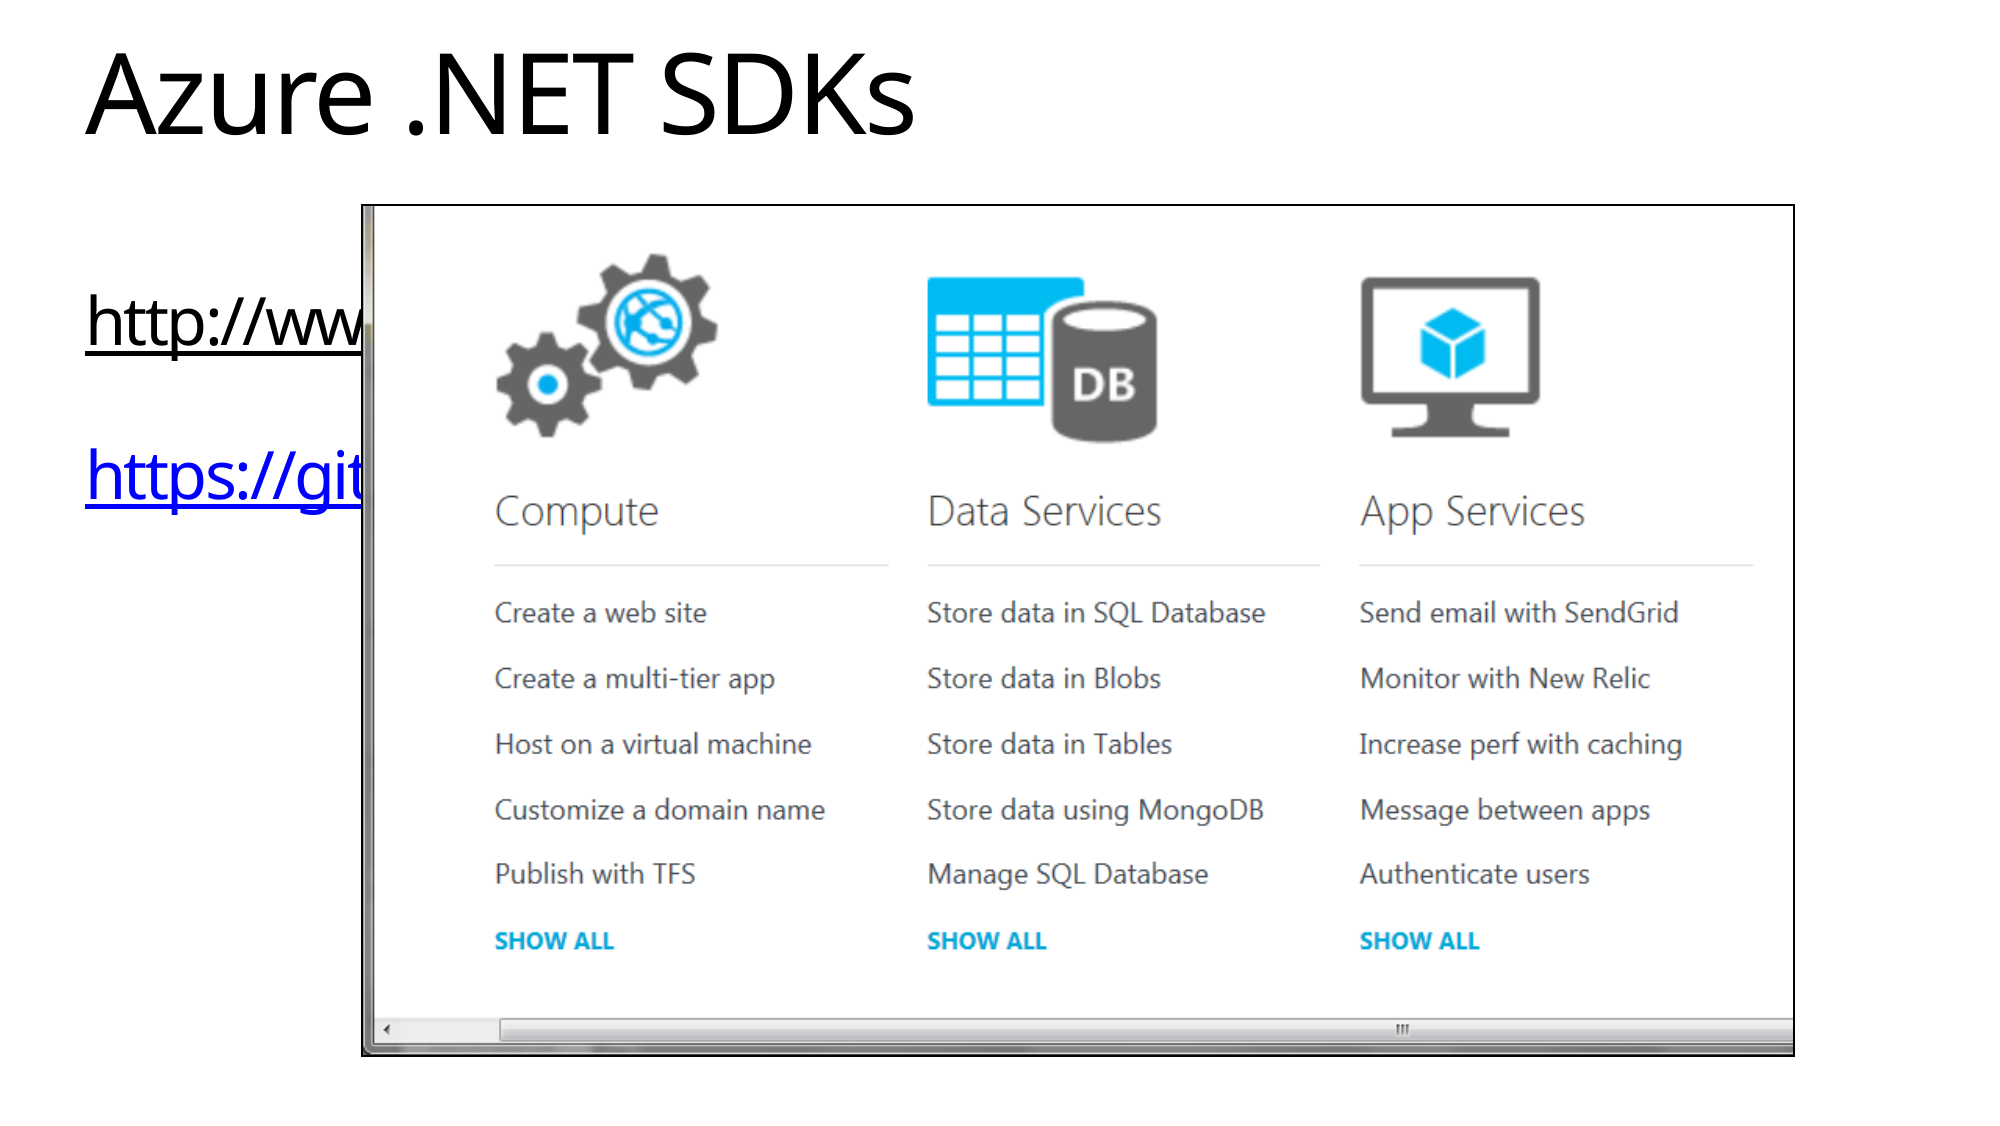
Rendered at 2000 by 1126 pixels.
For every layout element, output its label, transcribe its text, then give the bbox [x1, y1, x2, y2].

picture [362, 205, 1794, 1056]
title Azure .NET SDKs http://www.windowsazure.com https://github.com/WindowsAzure/ (Apache 2.0) [85, 37, 1914, 501]
